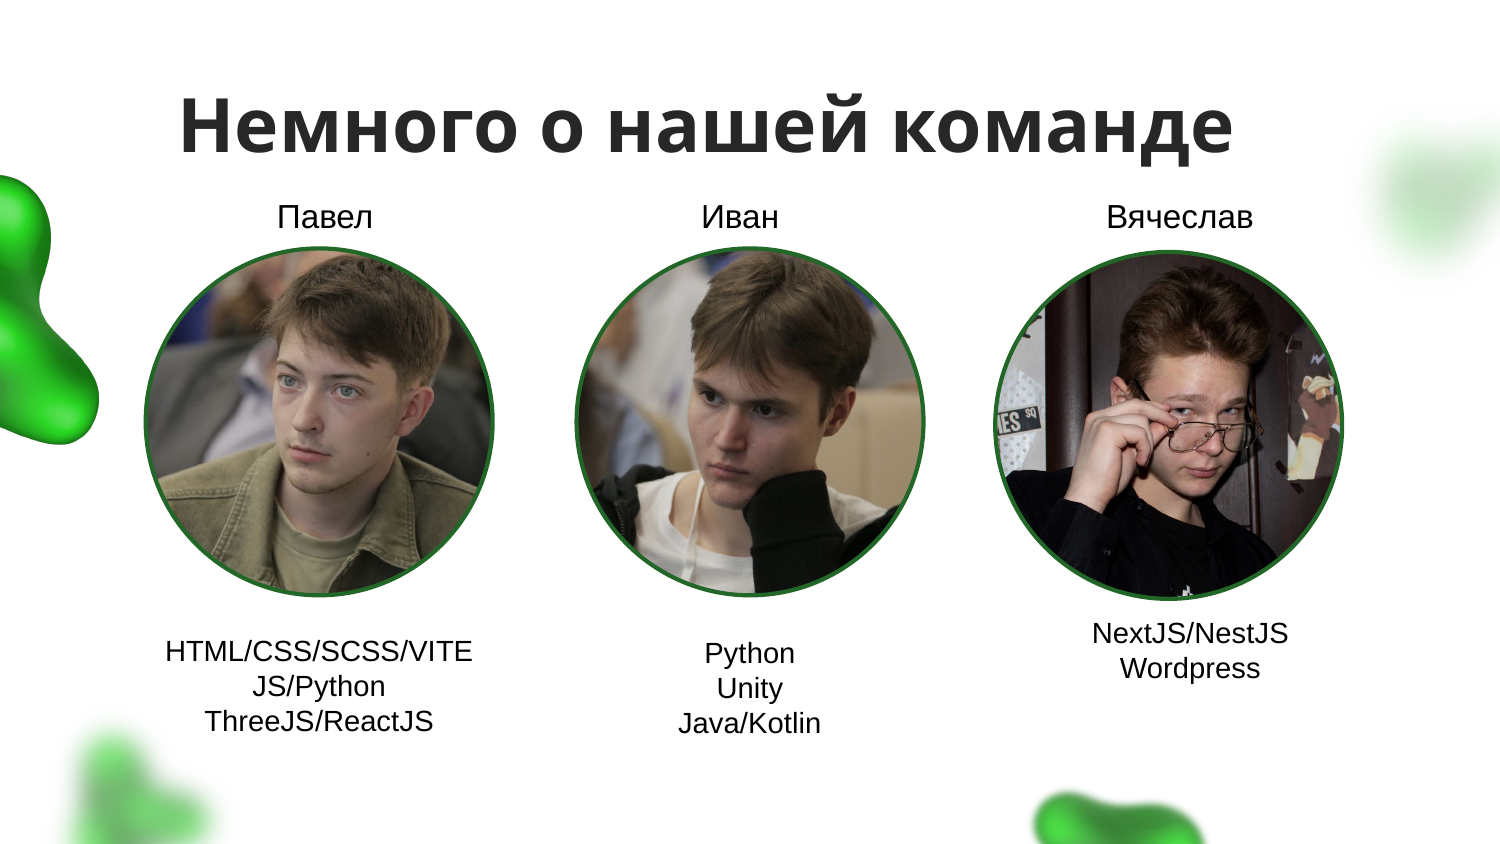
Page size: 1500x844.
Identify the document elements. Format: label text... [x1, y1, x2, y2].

text_box [993, 249, 1345, 601]
text_box Python Unity Java/Kotlin [588, 627, 912, 747]
text_box HTML/CSS/SCSS/VITE JS/Python ThreeJS/ReactJS [145, 625, 493, 745]
text_box Павел [262, 187, 389, 243]
text_box Вячеслав [1091, 187, 1270, 243]
text_box [143, 246, 495, 598]
title Результат выборки [1008, 734, 1214, 844]
picture [0, 143, 183, 545]
text_box NextJS/NestJS Wordpress [1007, 607, 1374, 693]
title Немного о нашей команде [162, 62, 1427, 157]
text_box Иван [686, 187, 794, 243]
text_box [574, 246, 926, 598]
